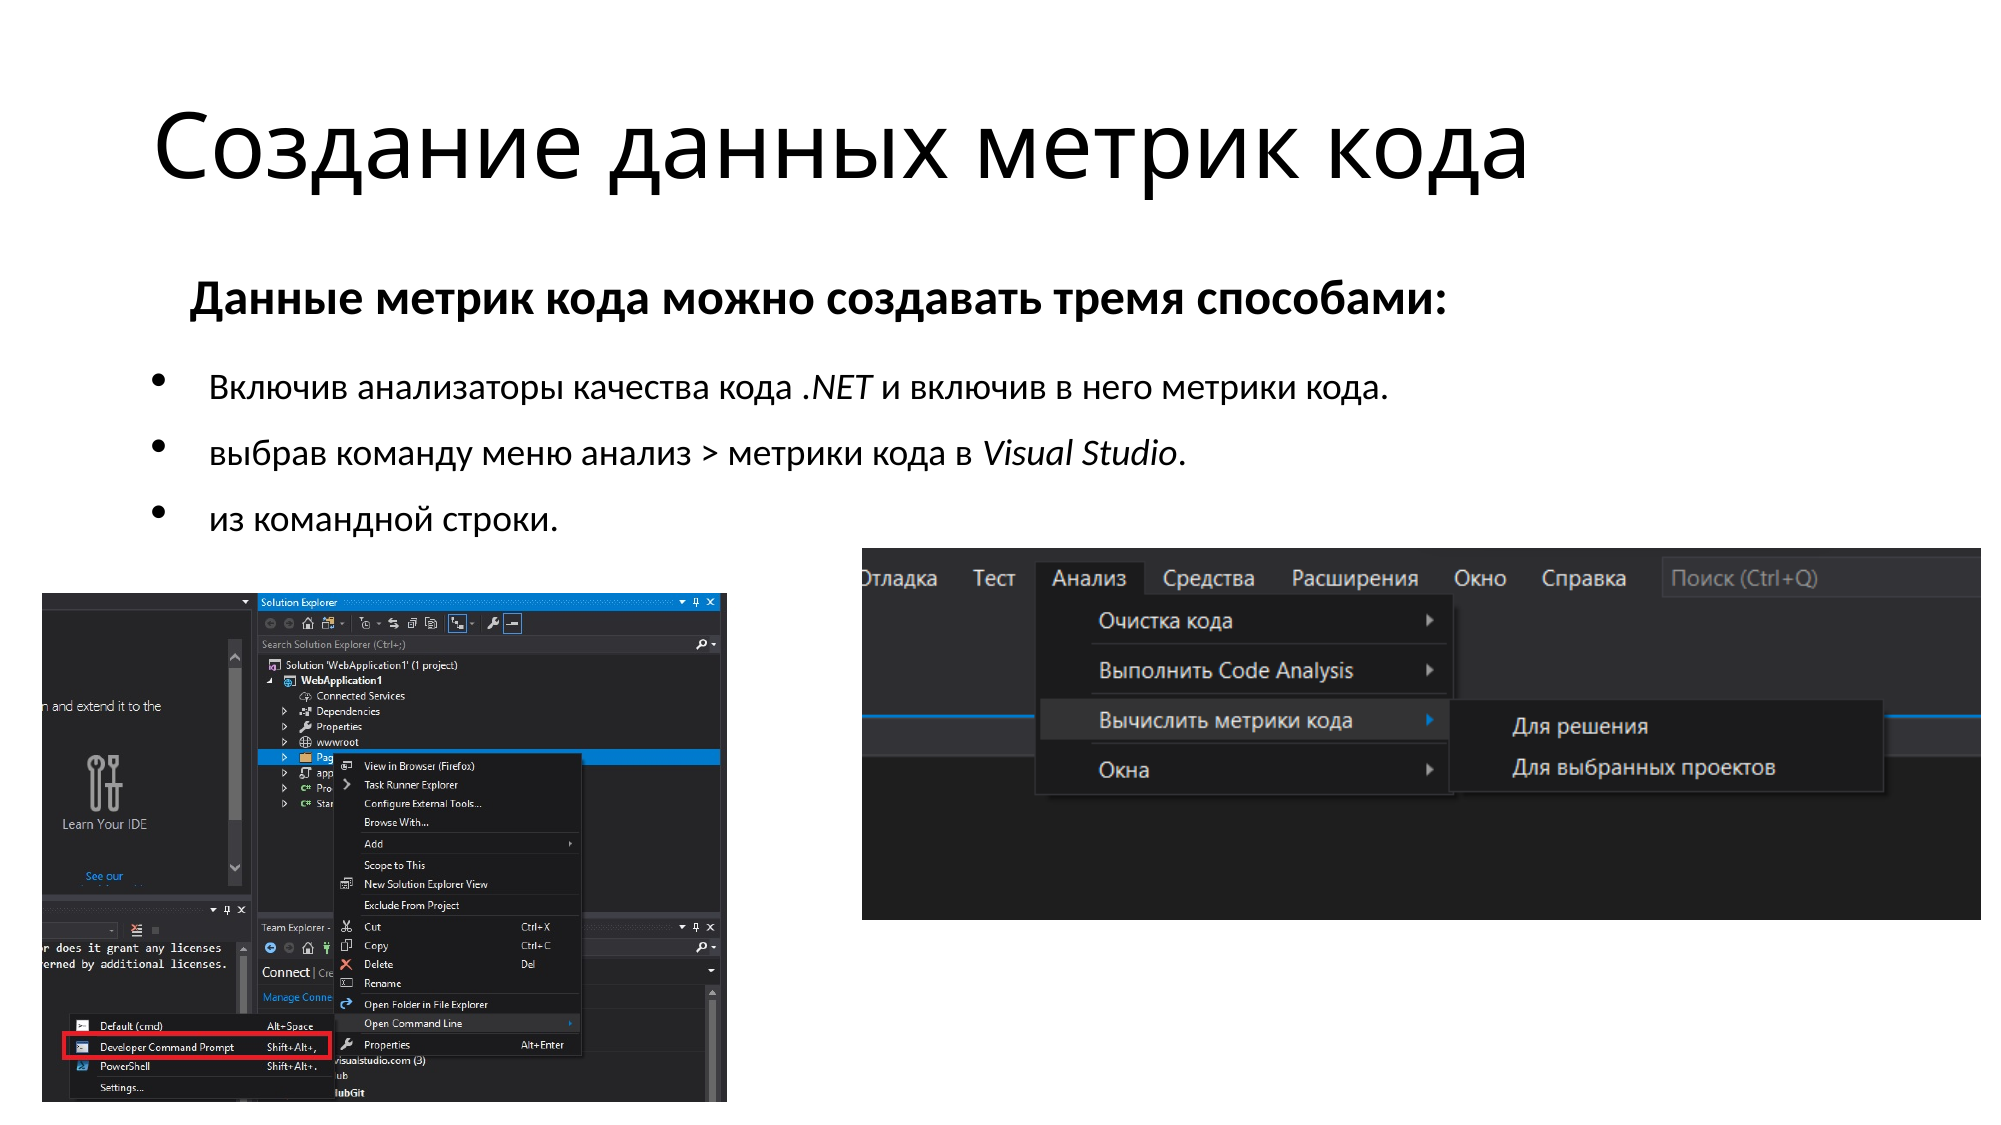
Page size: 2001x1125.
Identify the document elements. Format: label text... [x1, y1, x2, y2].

picture [862, 548, 1981, 920]
title Создание данных метрик кода [137, 39, 1863, 257]
list Данные метрик кода можно создавать тремя способами: Включив анализаторы качества кода .NET и включив в него метрики кода. выбрав команду меню анализ > метрики кода в Visual Studio. из командной строки. [137, 257, 1863, 972]
picture [42, 593, 780, 1102]
